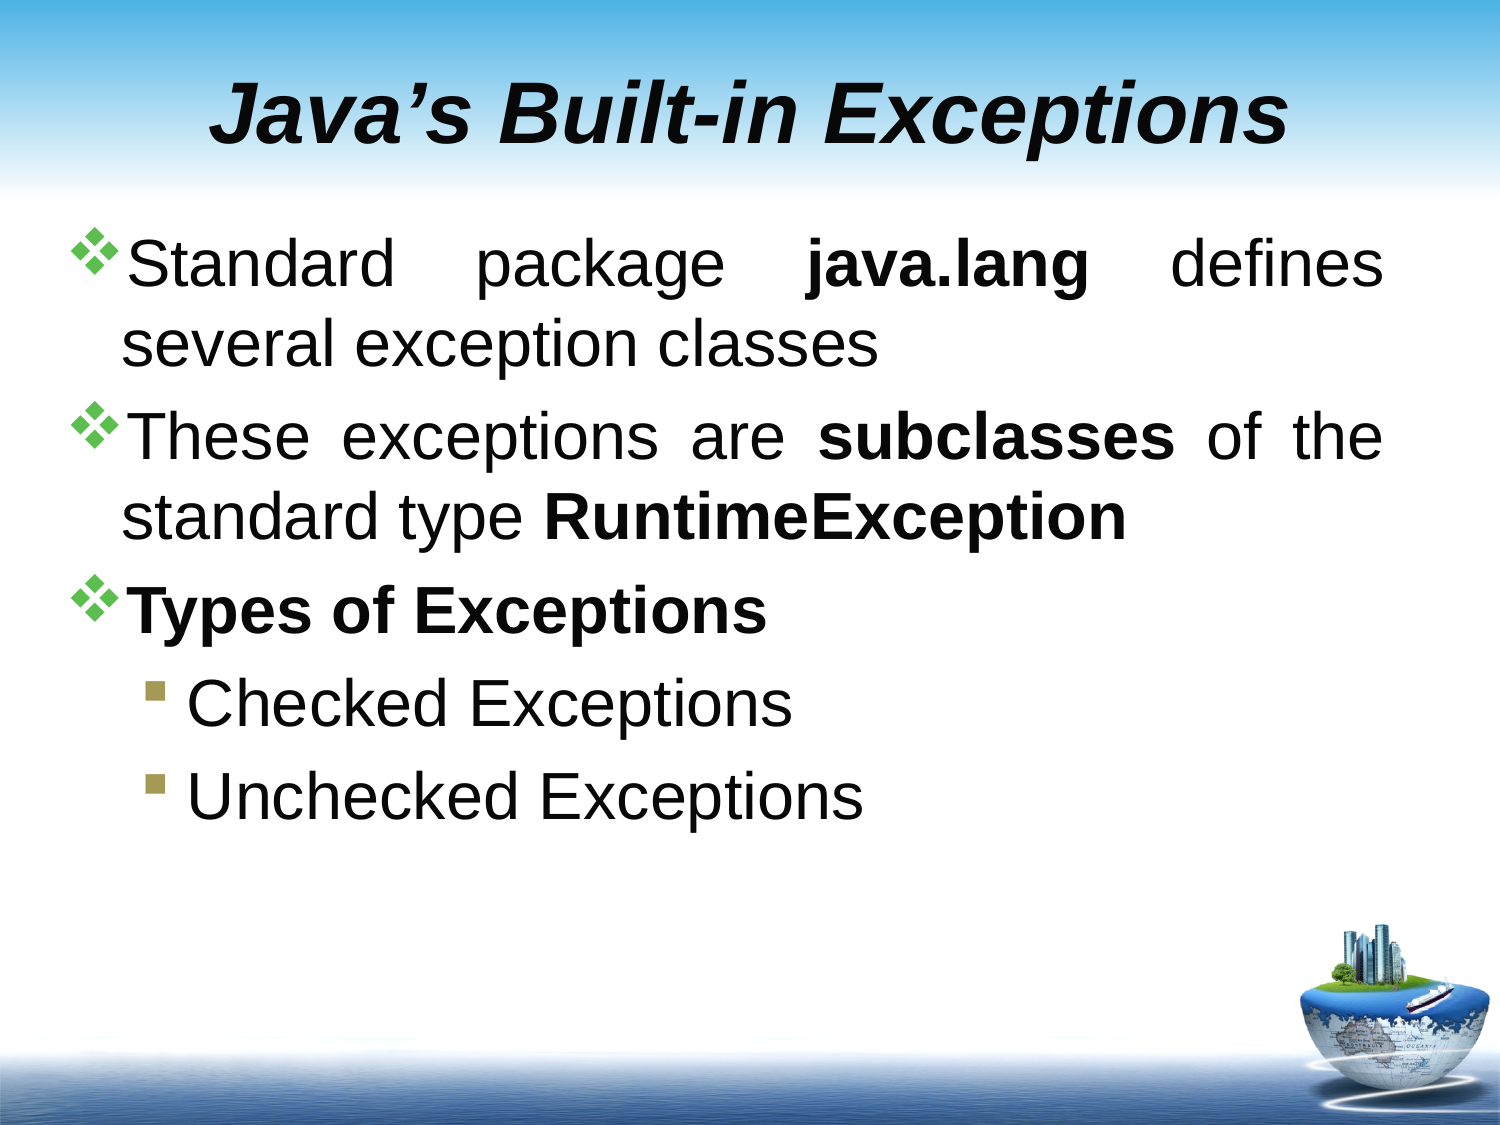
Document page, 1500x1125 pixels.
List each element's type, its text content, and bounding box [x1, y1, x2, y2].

picture [0, 920, 1500, 1125]
list Standard package java.lang defines several exception classes These exceptions are subclasses of the standard type RuntimeException Types of Exceptions Checked Exceptions Unchecked Exceptions [50, 212, 1400, 1038]
title Java’s Built-in Exceptions [75, 37, 1425, 180]
